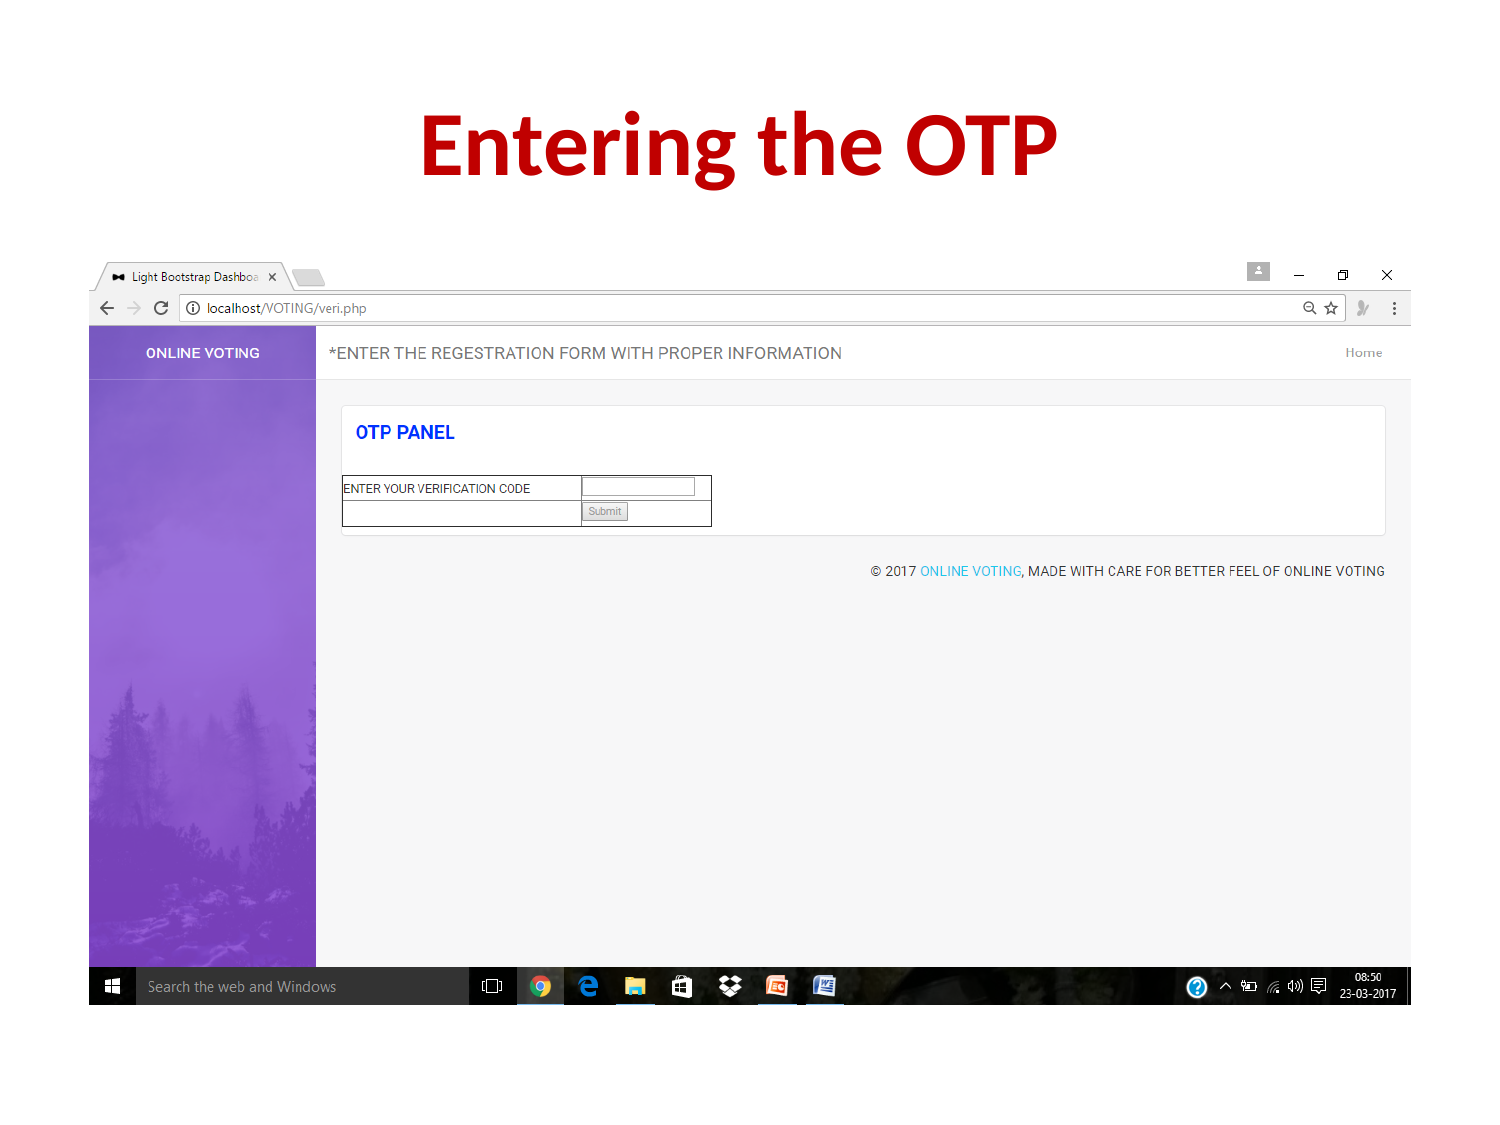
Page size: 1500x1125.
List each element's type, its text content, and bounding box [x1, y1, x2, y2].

picture [89, 262, 1411, 1006]
title Entering the OTP [75, 45, 1425, 233]
